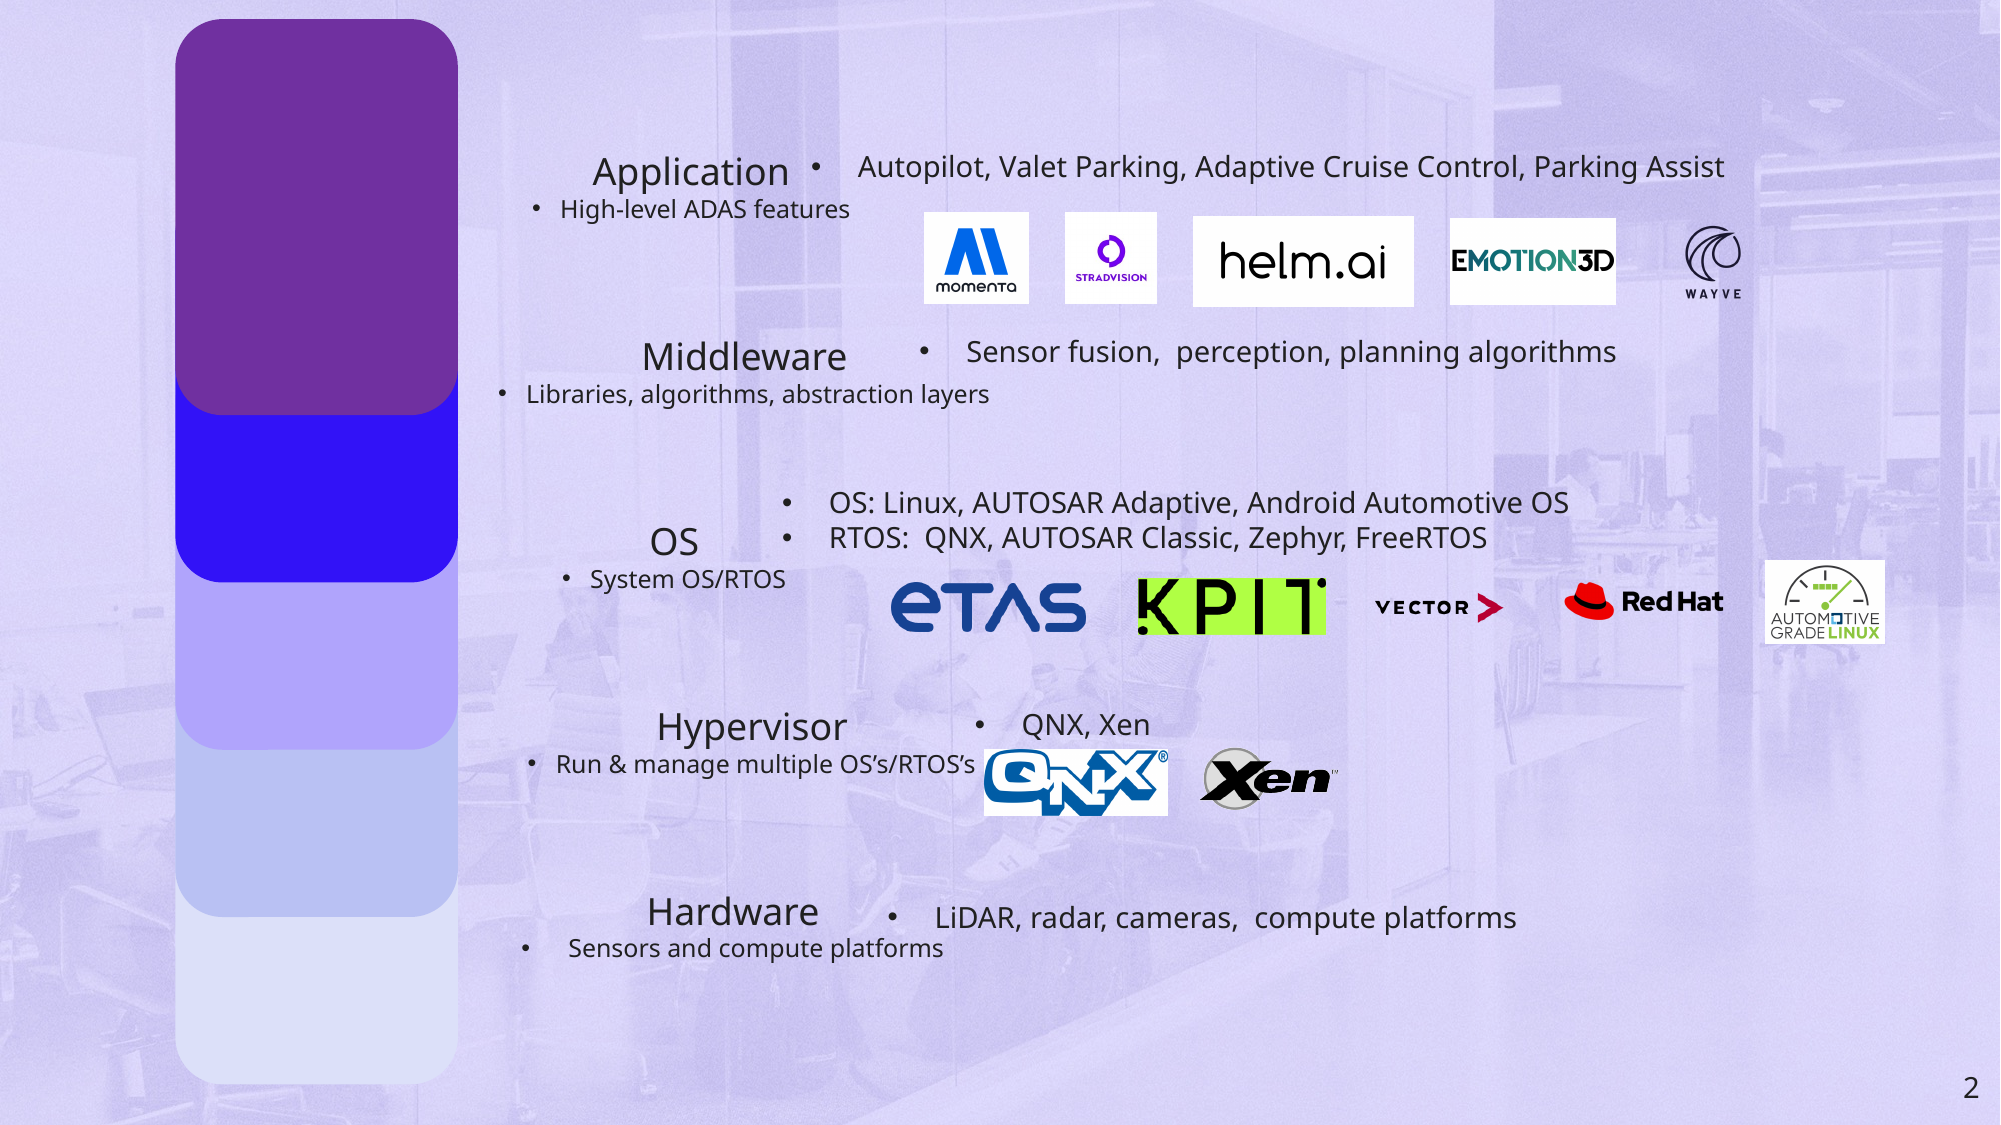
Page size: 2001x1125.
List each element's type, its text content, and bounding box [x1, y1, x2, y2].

picture [1065, 212, 1157, 304]
slide_number 2 [1923, 1058, 1980, 1109]
picture [1765, 560, 1885, 644]
text_box Middleware Libraries, algorithms, abstraction layers [483, 325, 1006, 416]
picture [891, 582, 1086, 632]
text_box [174, 376, 459, 584]
picture [1192, 741, 1348, 816]
text_box [174, 18, 459, 417]
text_box OS System OS/RTOS [547, 510, 802, 601]
text_box Hypervisor Run & manage multiple OS’s/RTOS’s [512, 695, 992, 786]
text_box Sensor fusion, perception, planning algorithms [904, 325, 1633, 376]
text_box LiDAR, radar, cameras, compute platforms [872, 891, 1533, 942]
text_box Autopilot, Valet Parking, Adaptive Cruise Control, Parking Assist [796, 140, 1741, 191]
picture [1345, 562, 1533, 653]
picture [924, 212, 1029, 304]
picture [1652, 216, 1772, 308]
picture [1552, 542, 1739, 661]
text_box QNX, Xen [959, 699, 1166, 749]
text_box OS: Linux, AUTOSAR Adaptive, Android Automotive OS RTOS: QNX, AUTOSAR Classic, Zephyr, FreeRTOS [767, 477, 1585, 562]
text_box [174, 711, 459, 919]
text_box [174, 544, 459, 751]
text_box Application High-level ADAS features [517, 141, 866, 231]
text_box Hardware Sensors and compute platforms [506, 880, 960, 971]
picture [984, 749, 1168, 816]
text_box [174, 878, 459, 1086]
picture [1138, 578, 1326, 635]
picture [1192, 216, 1414, 307]
picture [1450, 218, 1616, 305]
